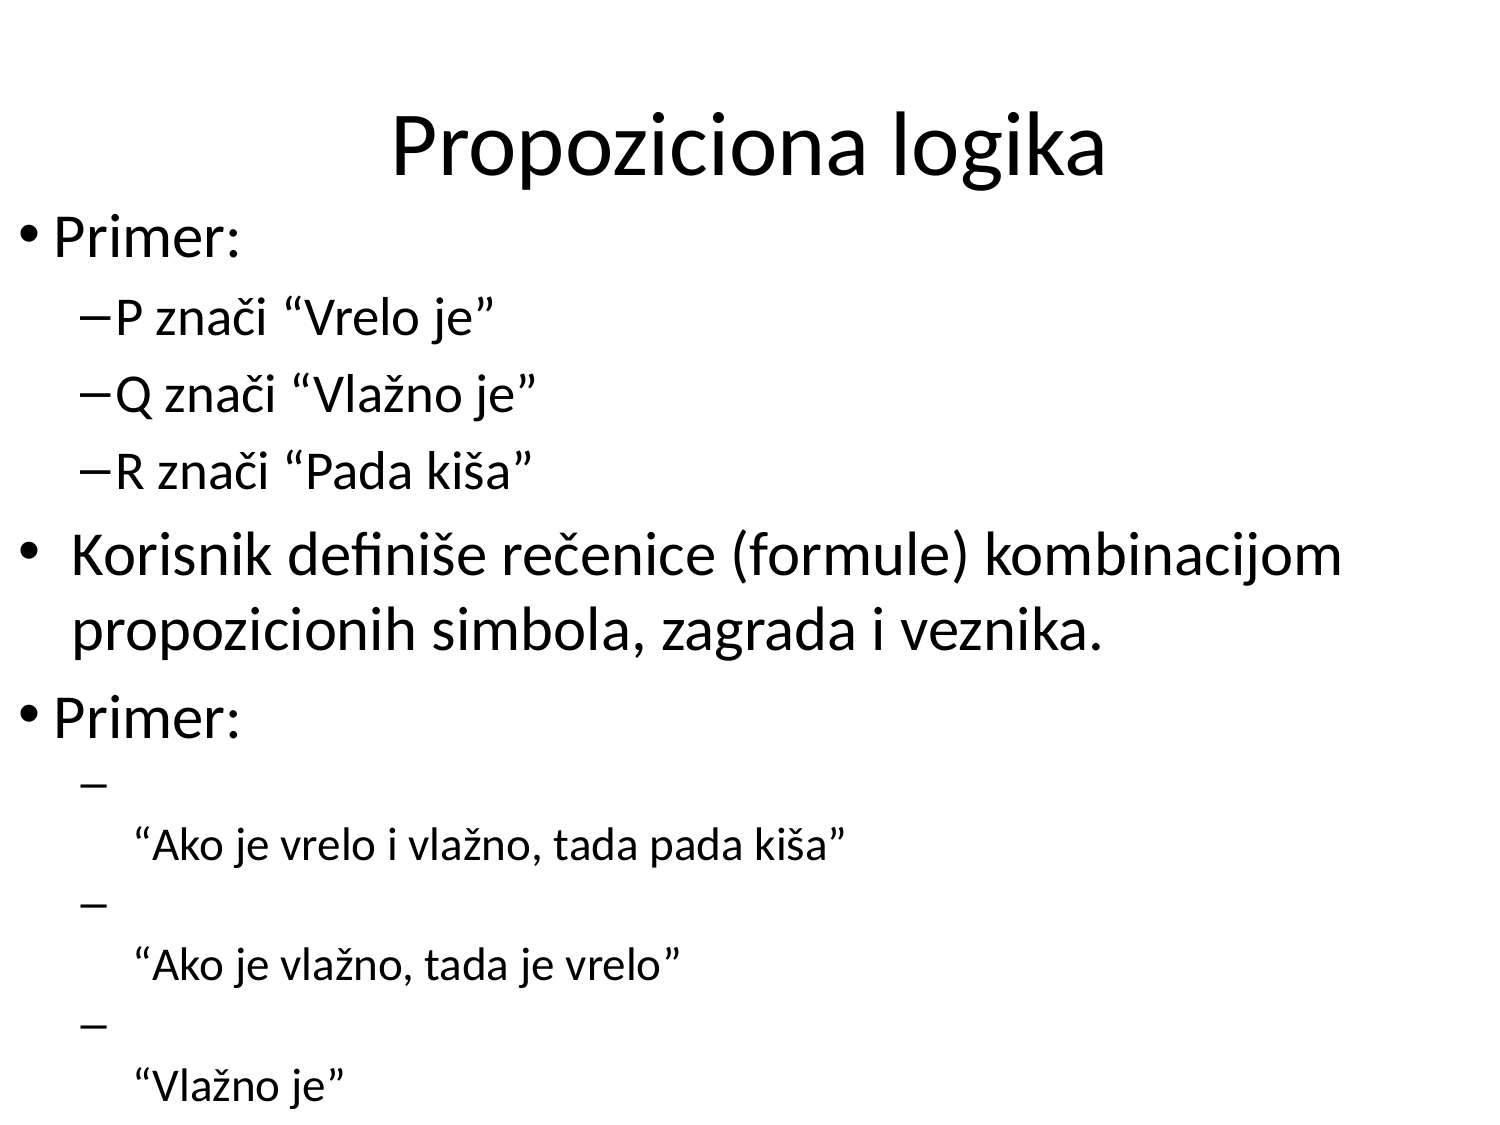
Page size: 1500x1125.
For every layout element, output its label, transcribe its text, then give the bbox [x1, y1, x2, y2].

list Primer: P znači “Vrelo je” Q znači “Vlažno je” R znači “Pada kiša” Korisnik definiše rečenice (formule) kombinacijom propozicionih simbola, zagrada i veznika. Primer: “Ako je vrelo i vlažno, tada pada kiša” “Ako je vlažno, tada je vrelo” “Vlažno je” [3, 187, 1500, 1125]
title Propoziciona logika [75, 45, 1425, 187]
